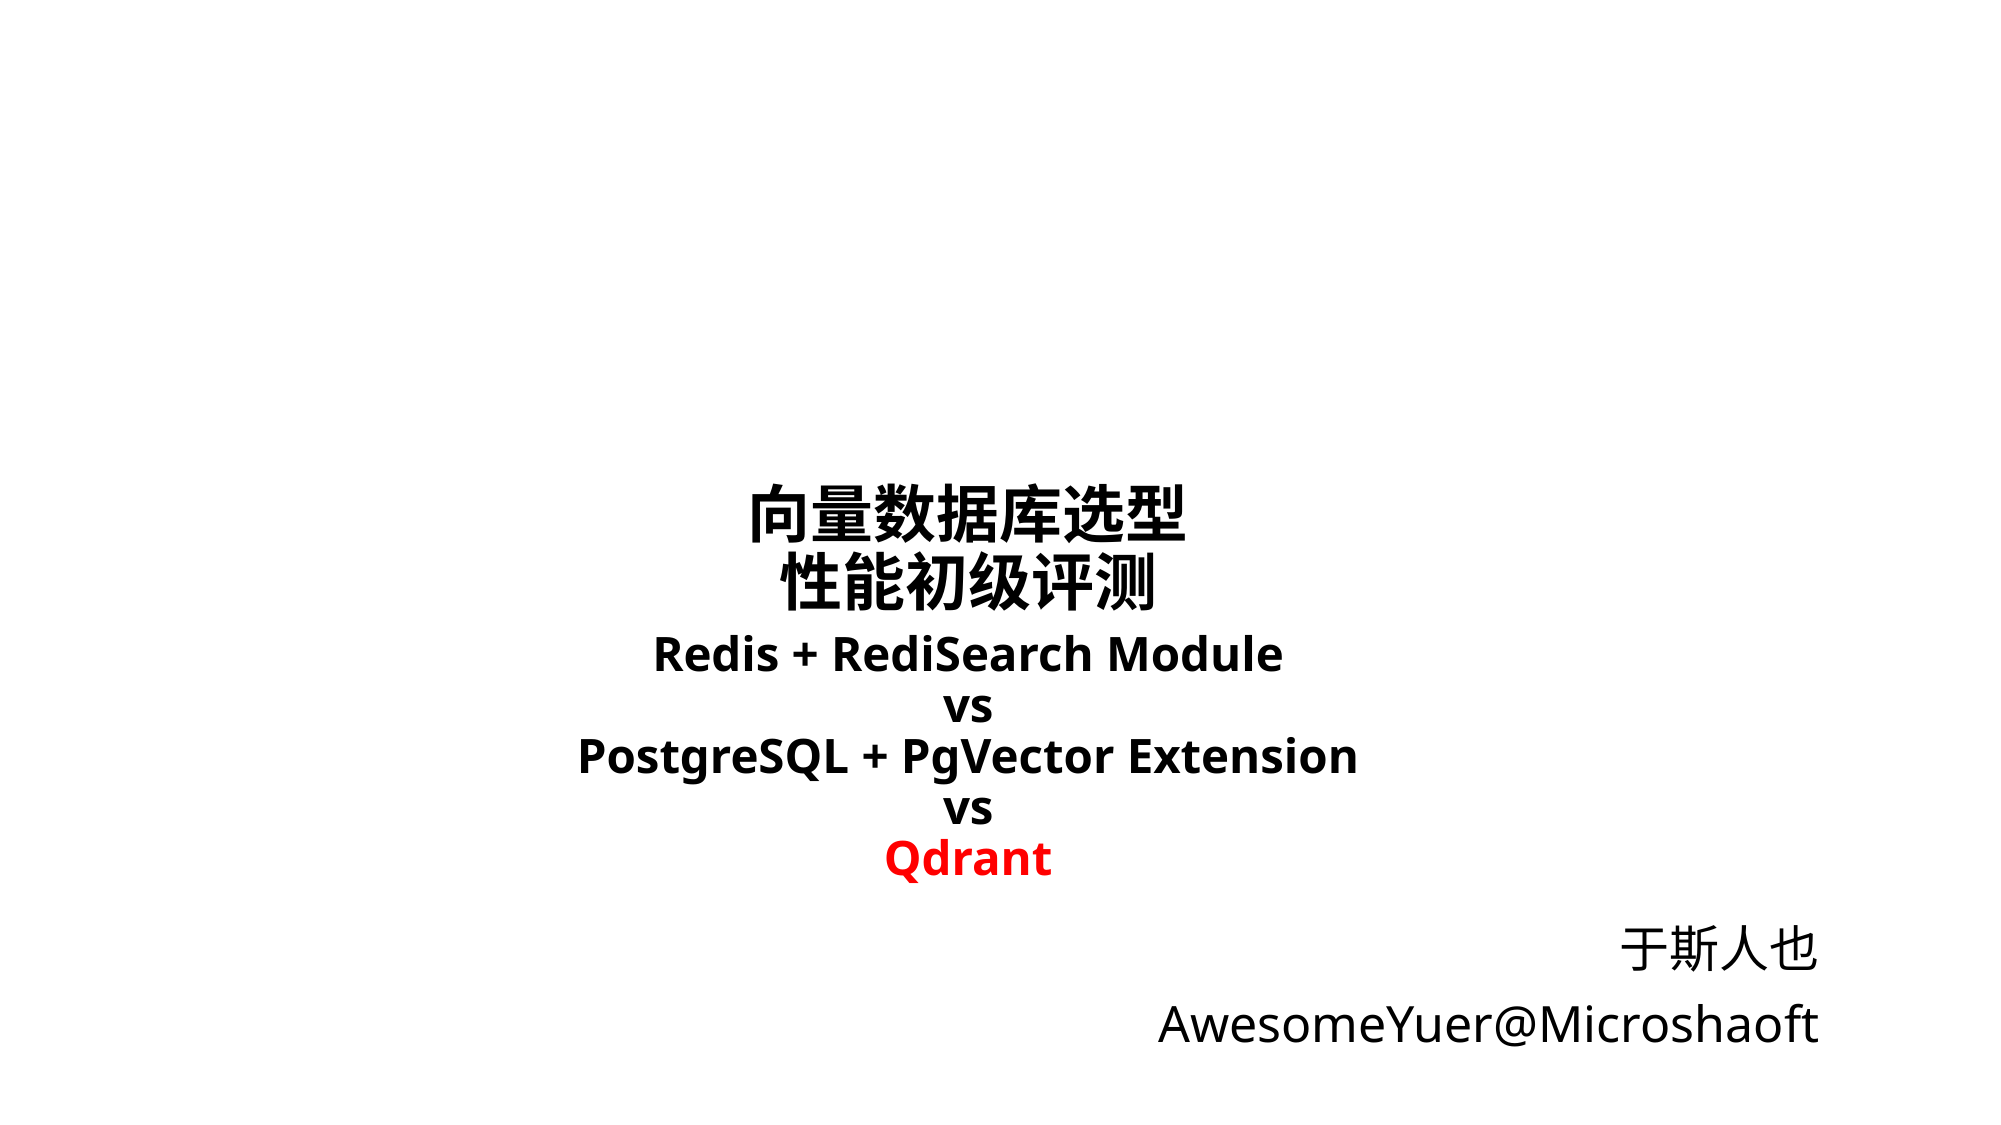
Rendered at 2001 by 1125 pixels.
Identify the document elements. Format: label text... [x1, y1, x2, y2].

subtitle 于斯人也 AwesomeYuer@Microshaoft [334, 789, 1835, 1061]
title 向量数据库选型 性能初级评测 Redis + RediSearch Module vs PostgreSQL + PgVector Extension vs Qdrant [218, 467, 1719, 980]
